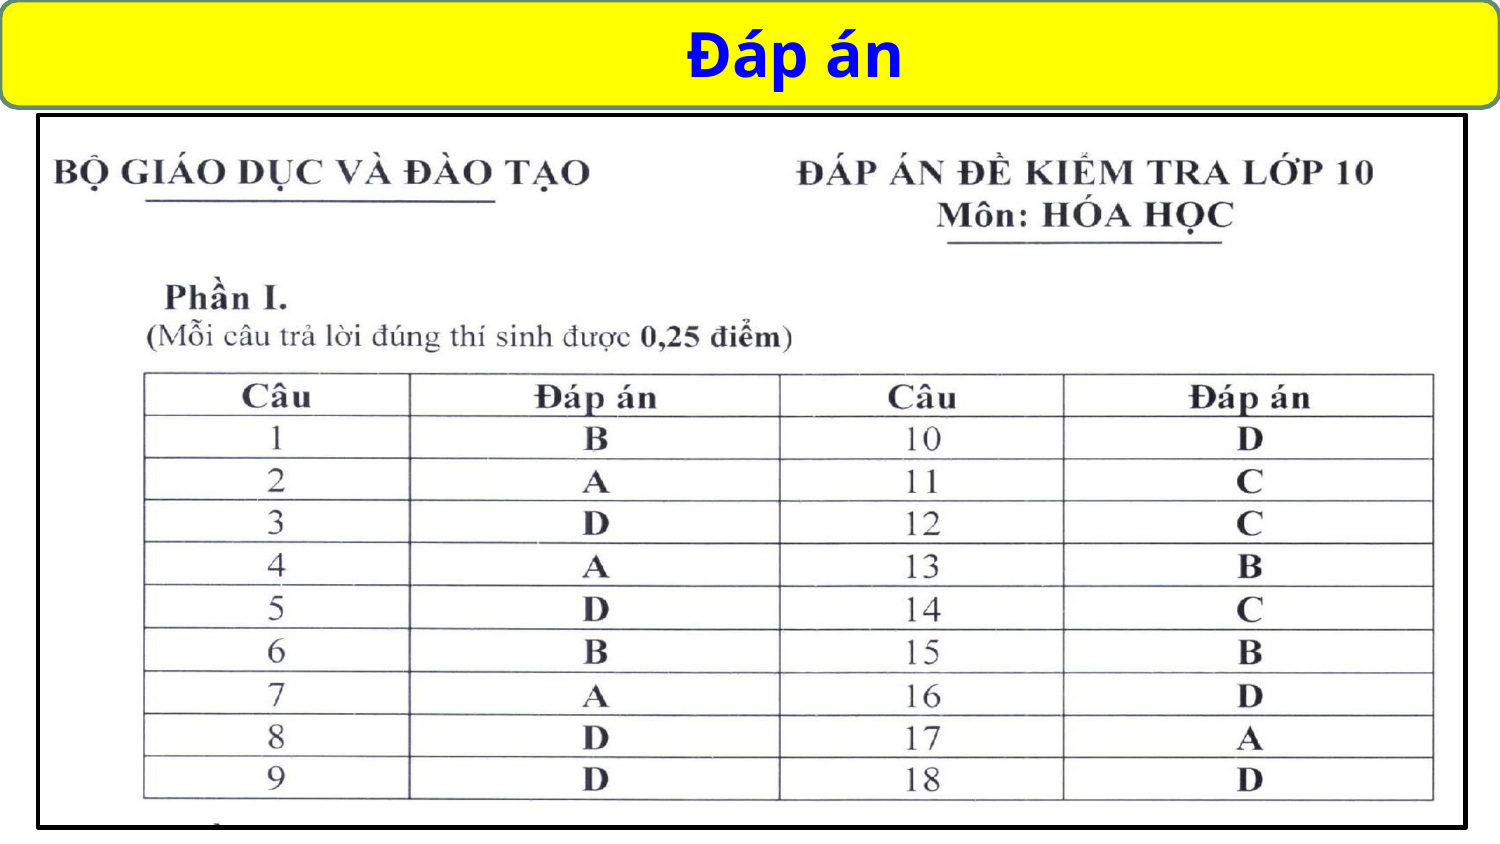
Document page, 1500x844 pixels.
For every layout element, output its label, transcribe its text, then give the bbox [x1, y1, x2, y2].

text_box [37, 114, 1466, 828]
title Đáp án [684, 12, 910, 114]
